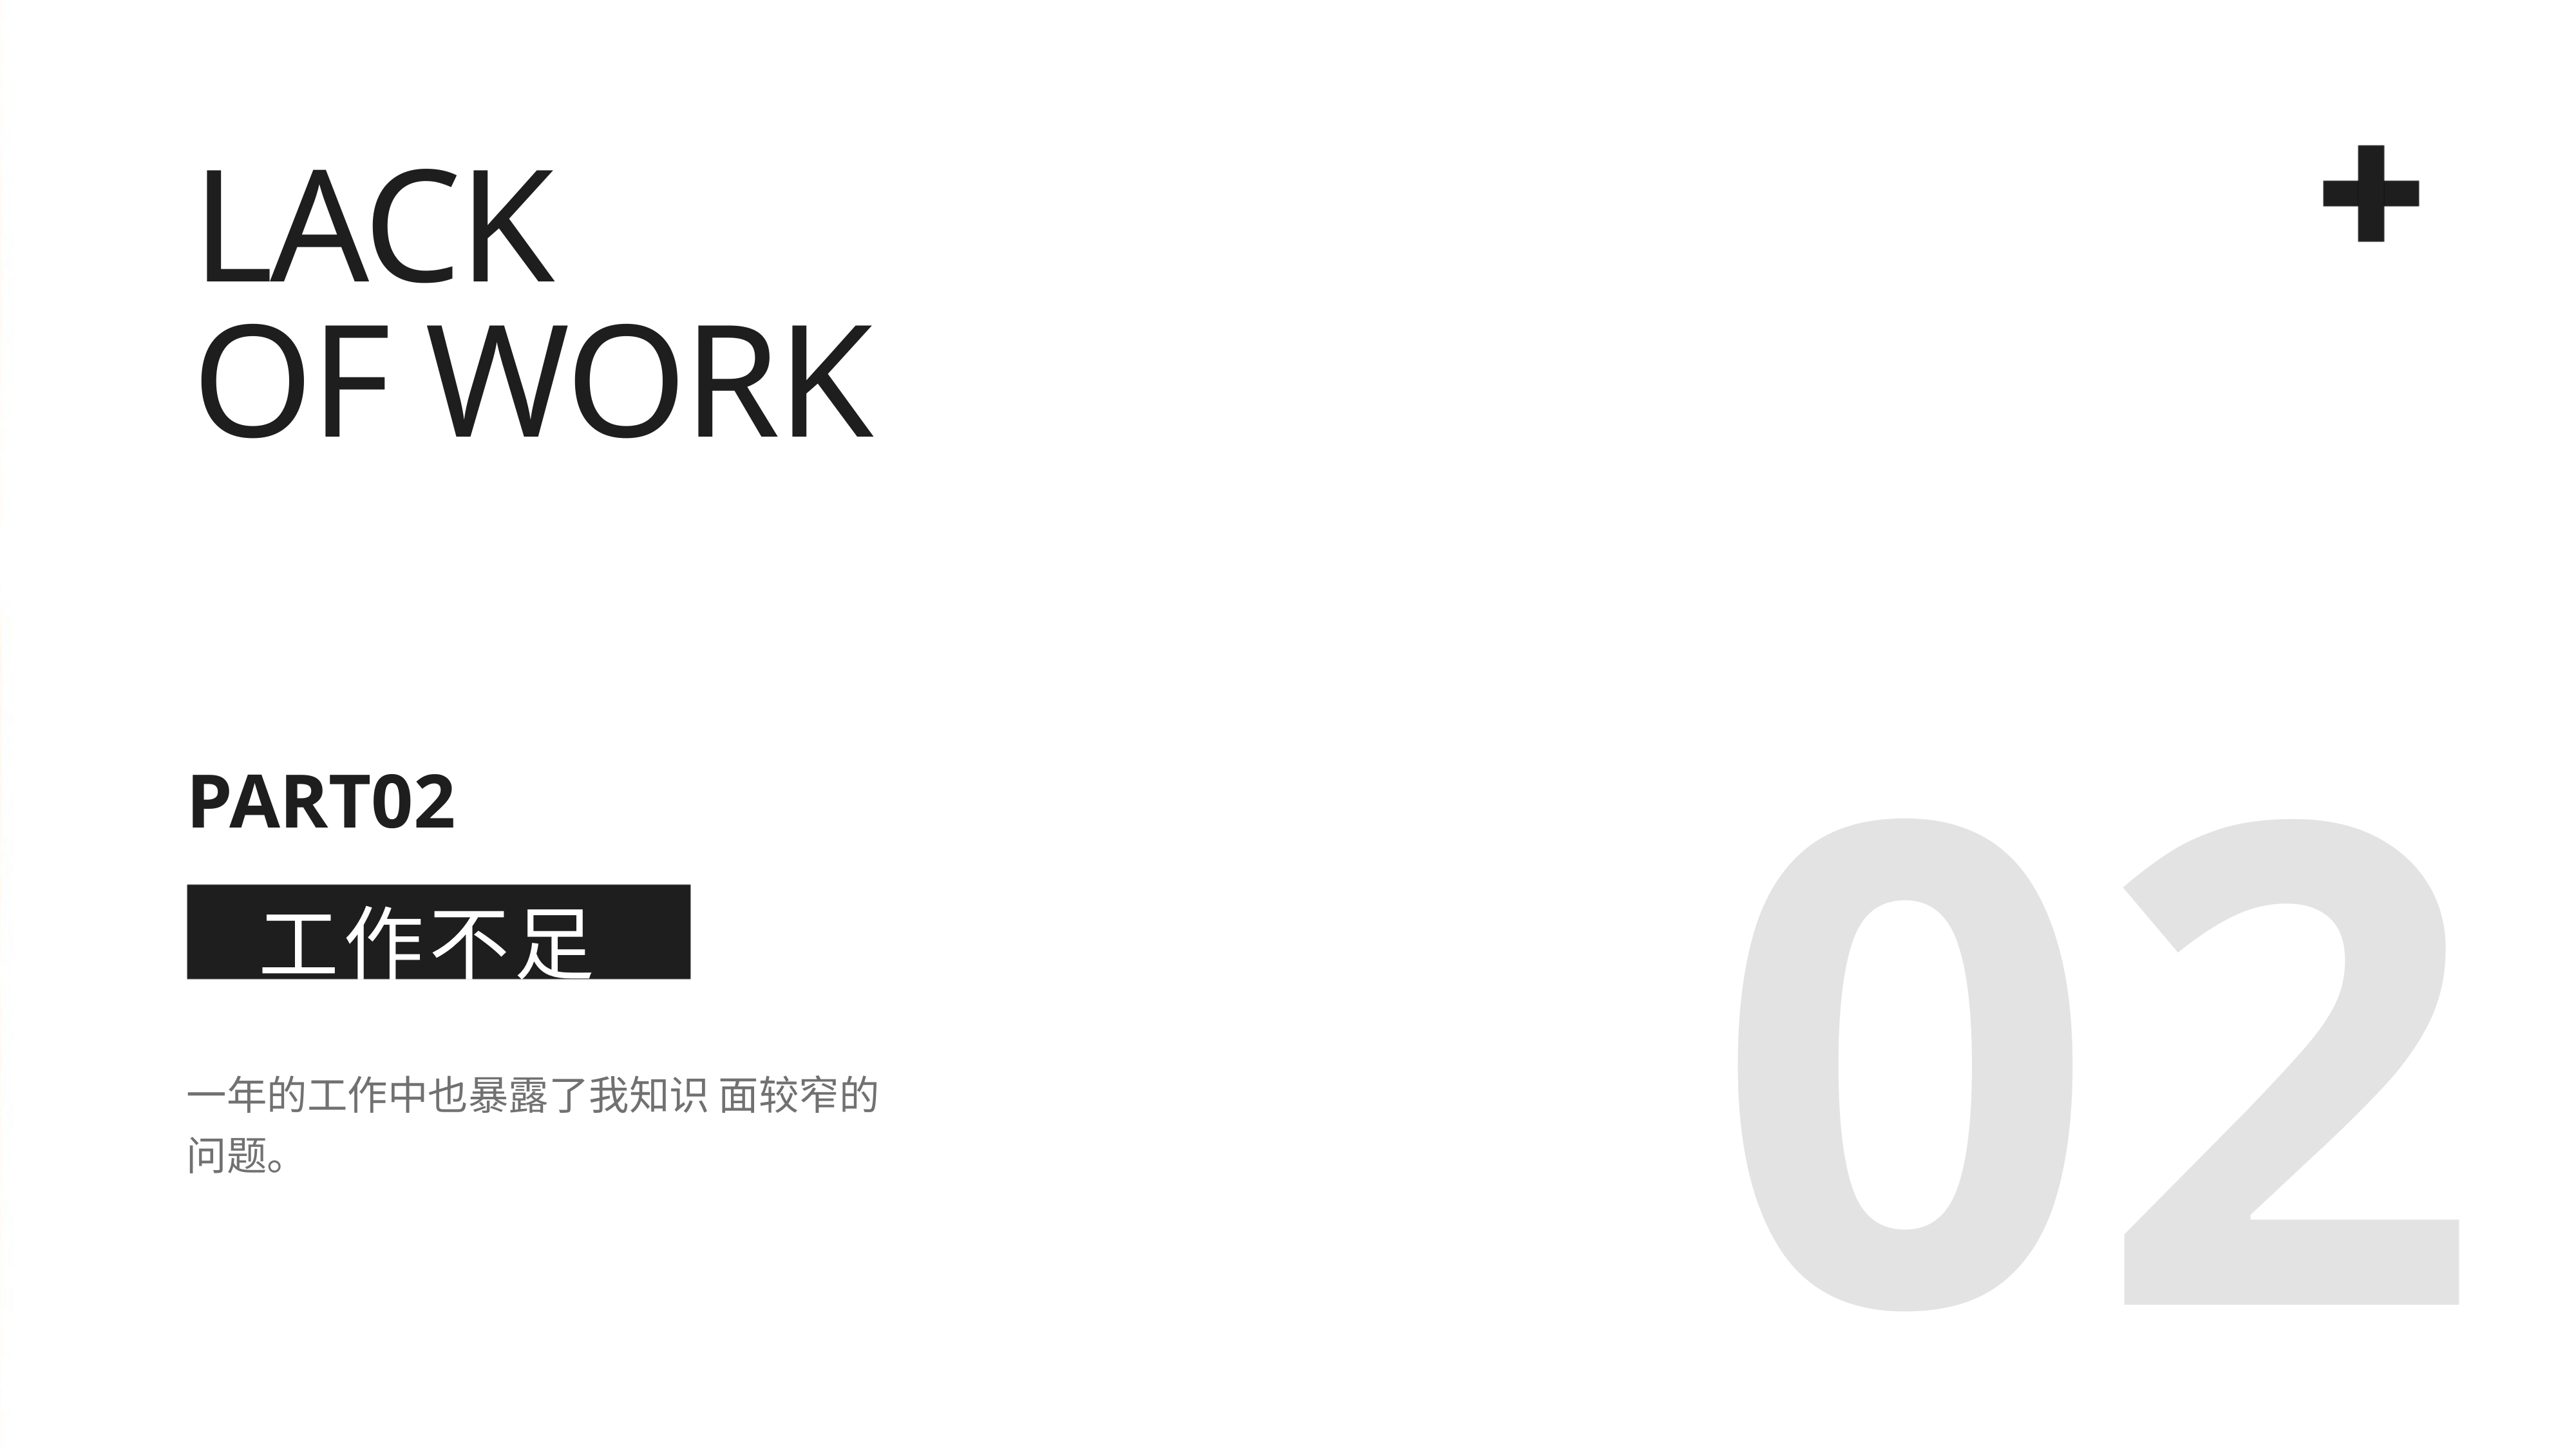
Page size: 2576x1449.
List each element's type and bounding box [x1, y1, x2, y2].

text_box [2320, 143, 2421, 243]
picture [0, 0, 2576, 1449]
